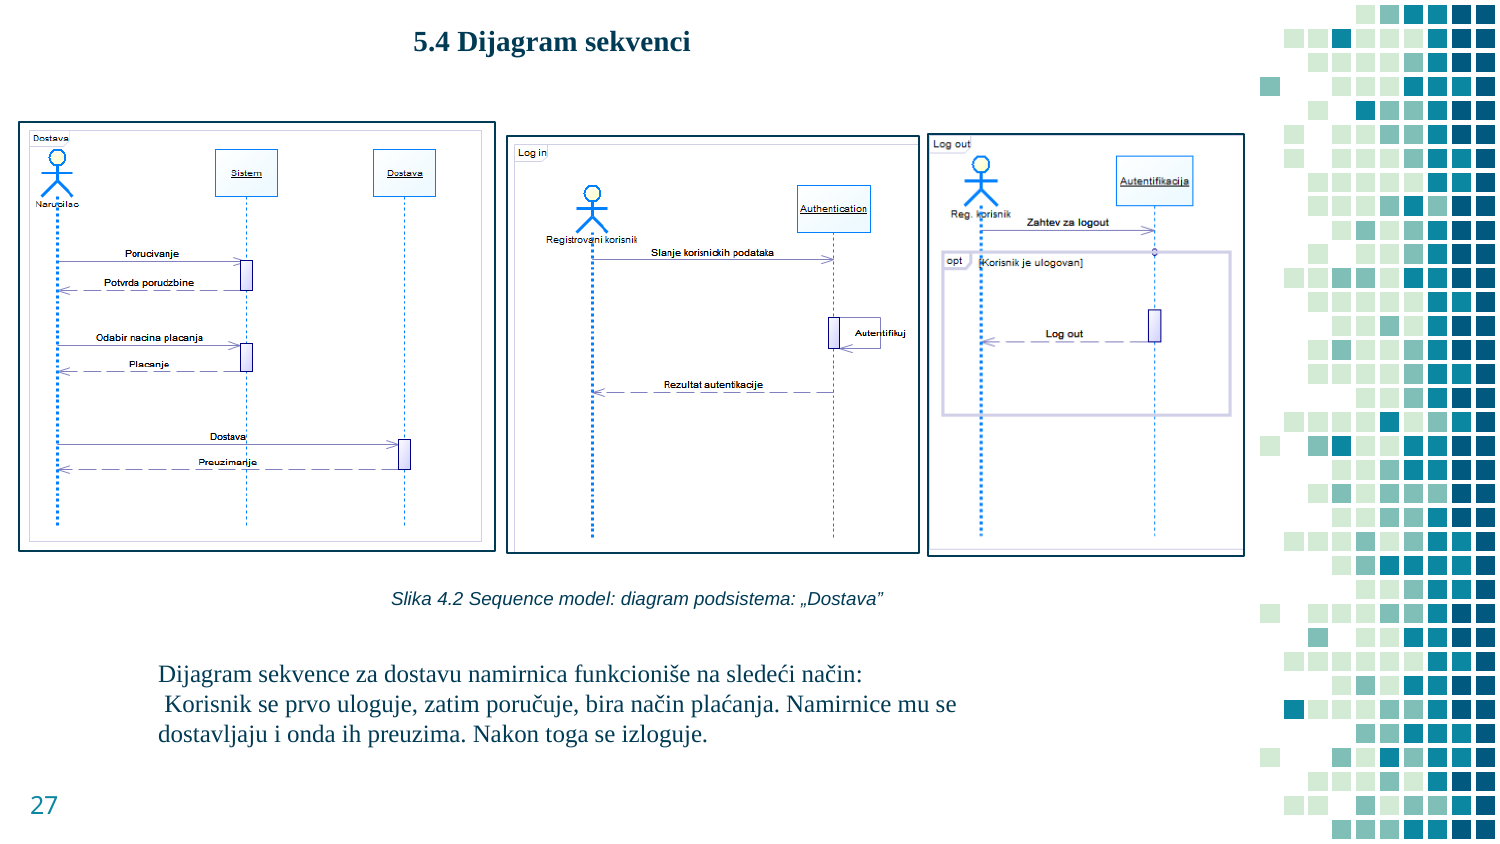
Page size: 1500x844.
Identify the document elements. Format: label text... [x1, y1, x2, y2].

text_box 5.4 Dijagram sekvenci [130, 15, 801, 66]
text_box Slika 4.2 Sequence model: diagram podsistema: „Dostava” [376, 579, 898, 617]
picture [21, 124, 493, 549]
picture [930, 136, 1242, 554]
slide_number 27 [15, 774, 105, 839]
text_box Dijagram sekvence za dostavu namirnica funkcioniše na sledeći način: Korisnik se prvo uloguje, zatim poručuje, bira način plaćanja. Namirnice mu se dostavljaju i onda ih preuzima. Nakon toga se izloguje. [143, 650, 1500, 755]
picture [509, 138, 917, 551]
